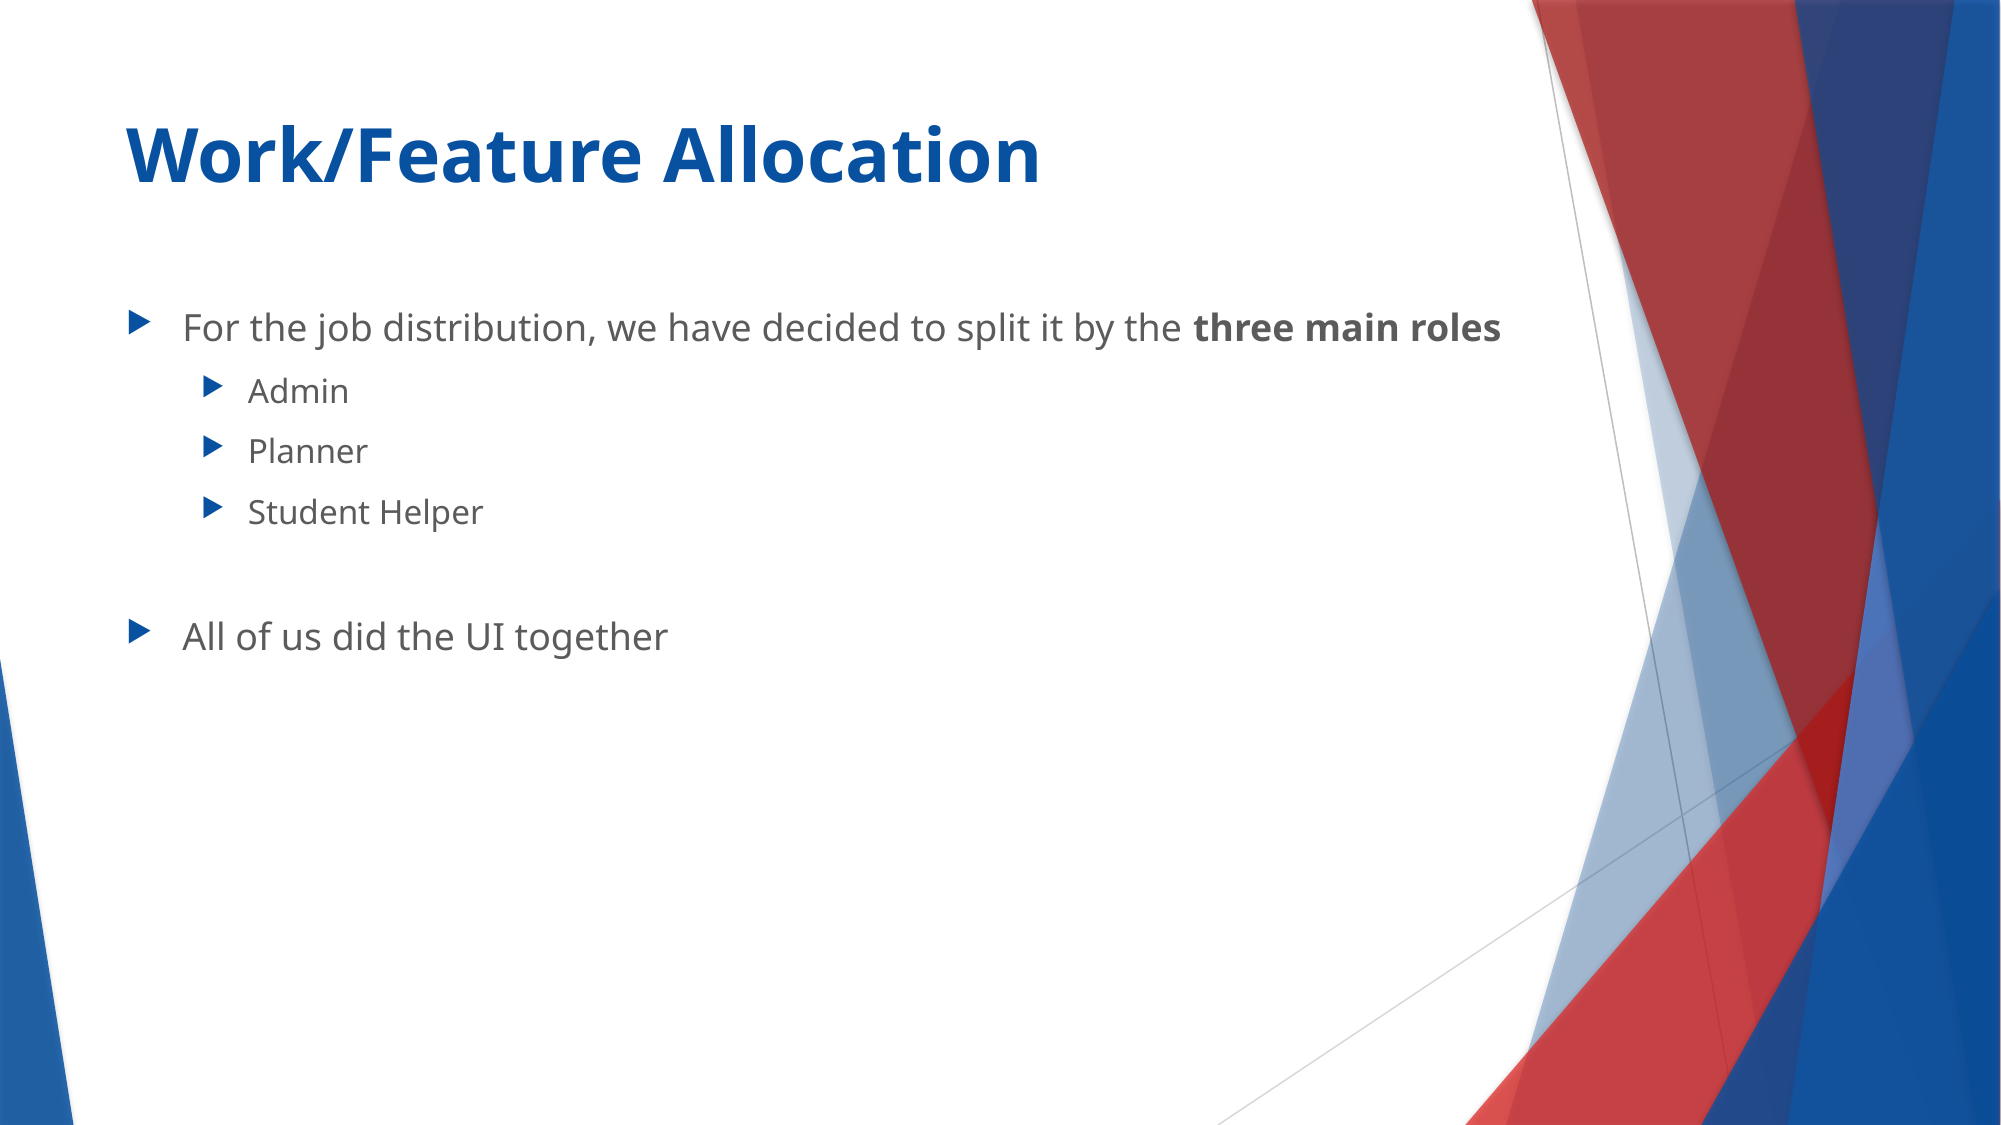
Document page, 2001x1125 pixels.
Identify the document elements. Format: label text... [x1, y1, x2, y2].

text_box For the job distribution, we have decided to split it by the three main roles Admin Planner Student Helper All of us did the UI together [111, 296, 1522, 729]
list [111, 317, 1618, 1072]
title Work/Feature Allocation [111, 99, 1522, 296]
